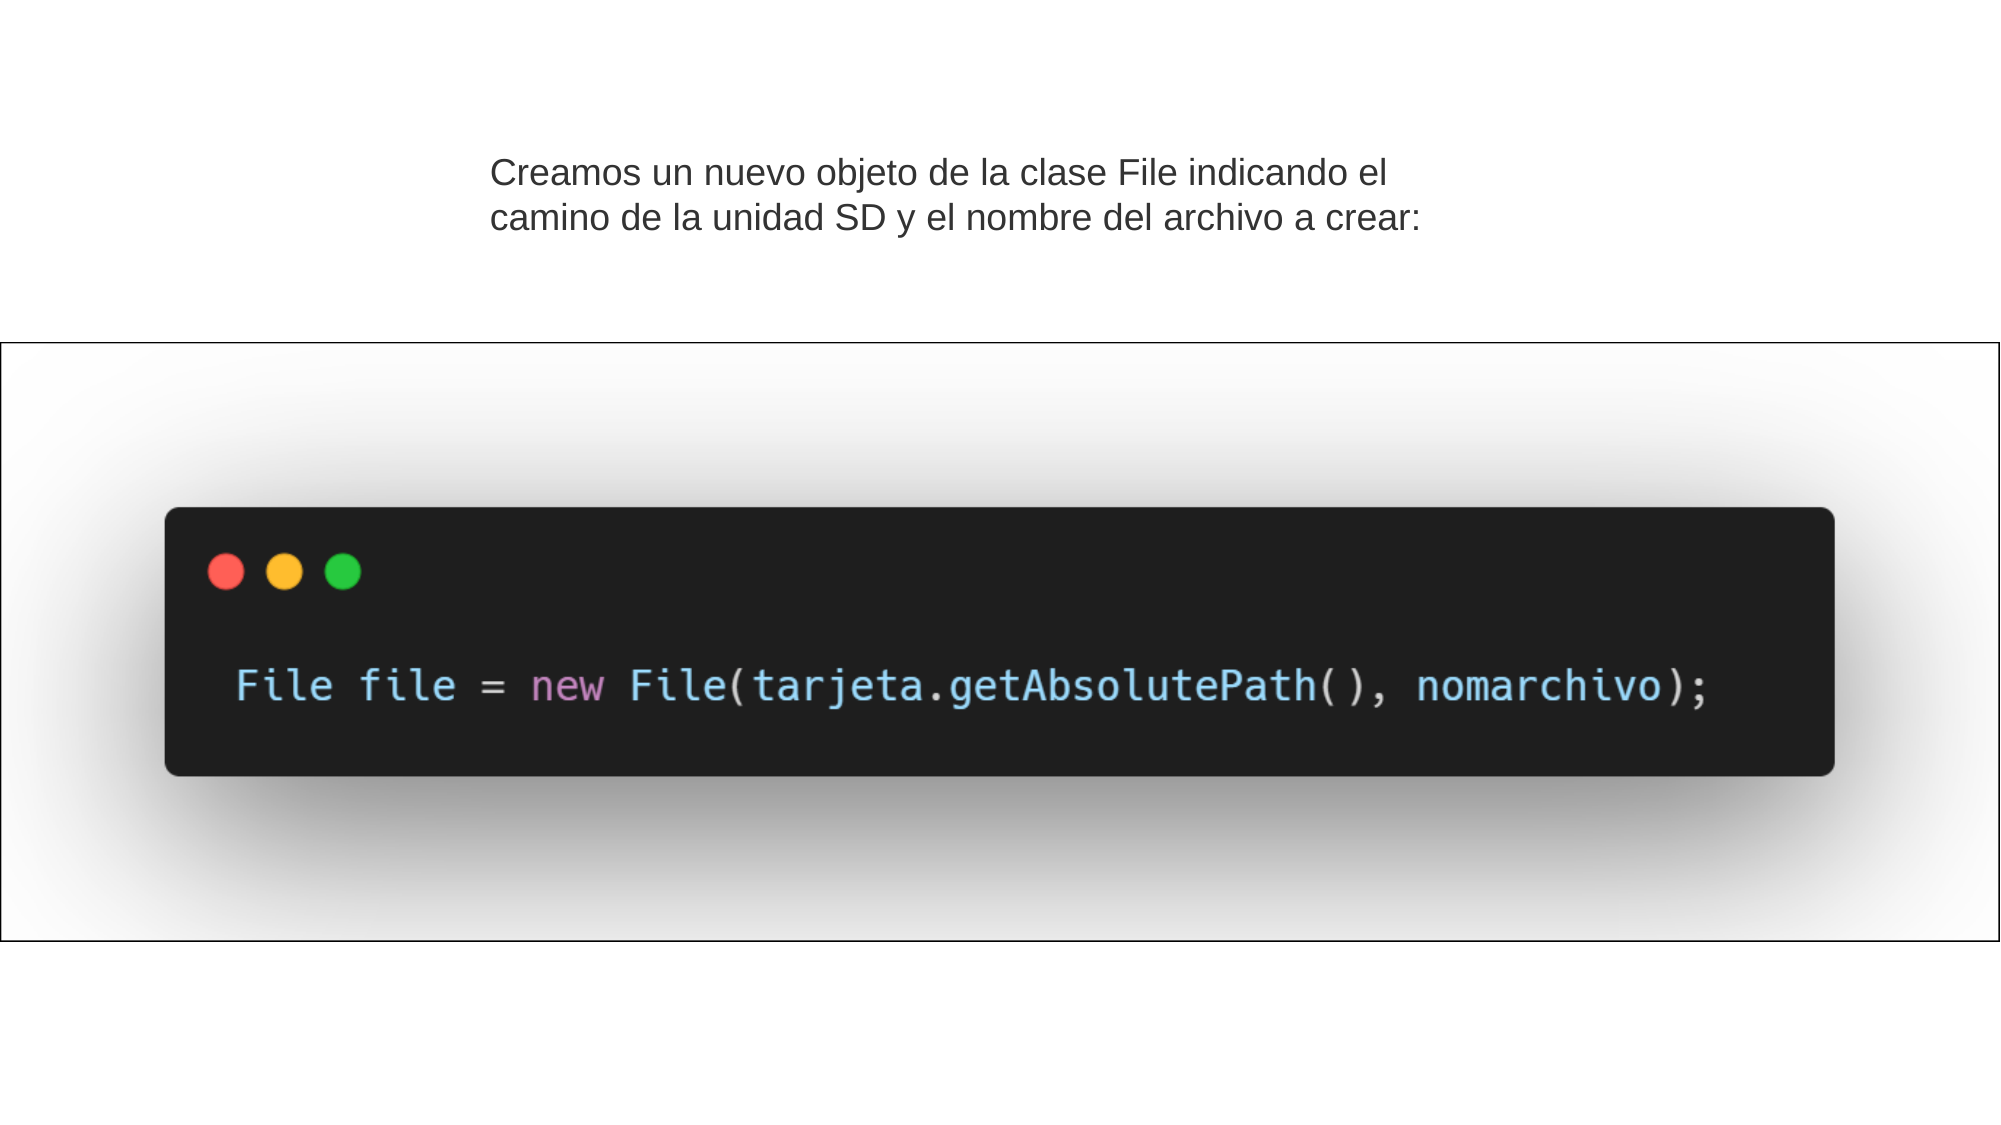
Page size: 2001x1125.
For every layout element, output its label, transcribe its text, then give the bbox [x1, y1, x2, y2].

picture [0, 342, 2000, 942]
text_box Creamos un nuevo objeto de la clase File indicando el camino de la unidad SD y el nombre del archivo a crear: [474, 140, 1475, 246]
